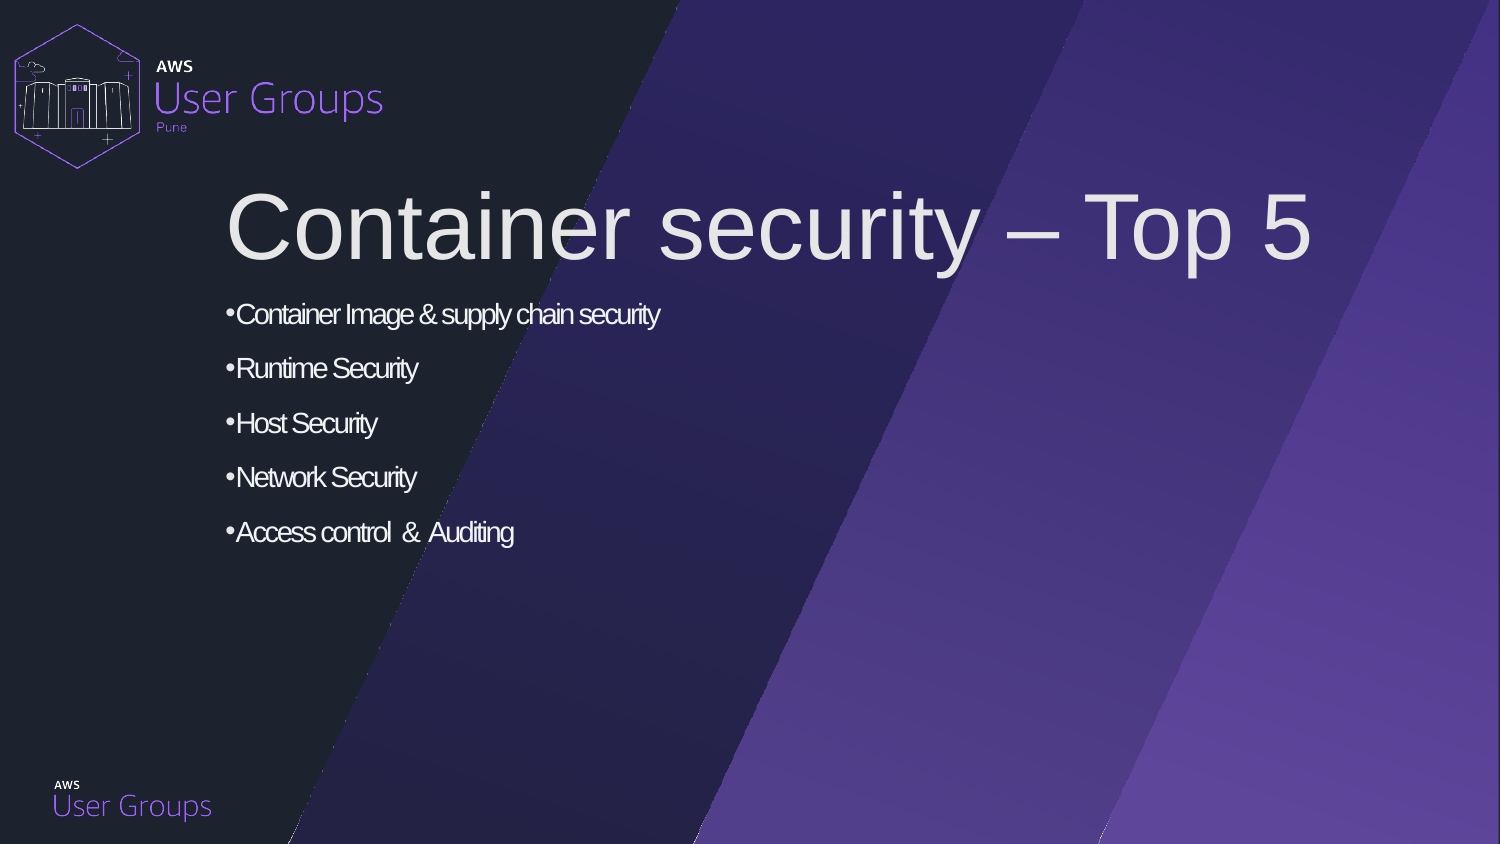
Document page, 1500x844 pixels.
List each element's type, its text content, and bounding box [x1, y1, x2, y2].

title Container security – Top 5 [202, 158, 1451, 298]
subtitle Container Image & supply chain security Runtime Security Host Security Network Security Access control & Auditing [202, 276, 1328, 625]
picture [0, 0, 1499, 844]
picture [33, 774, 230, 843]
